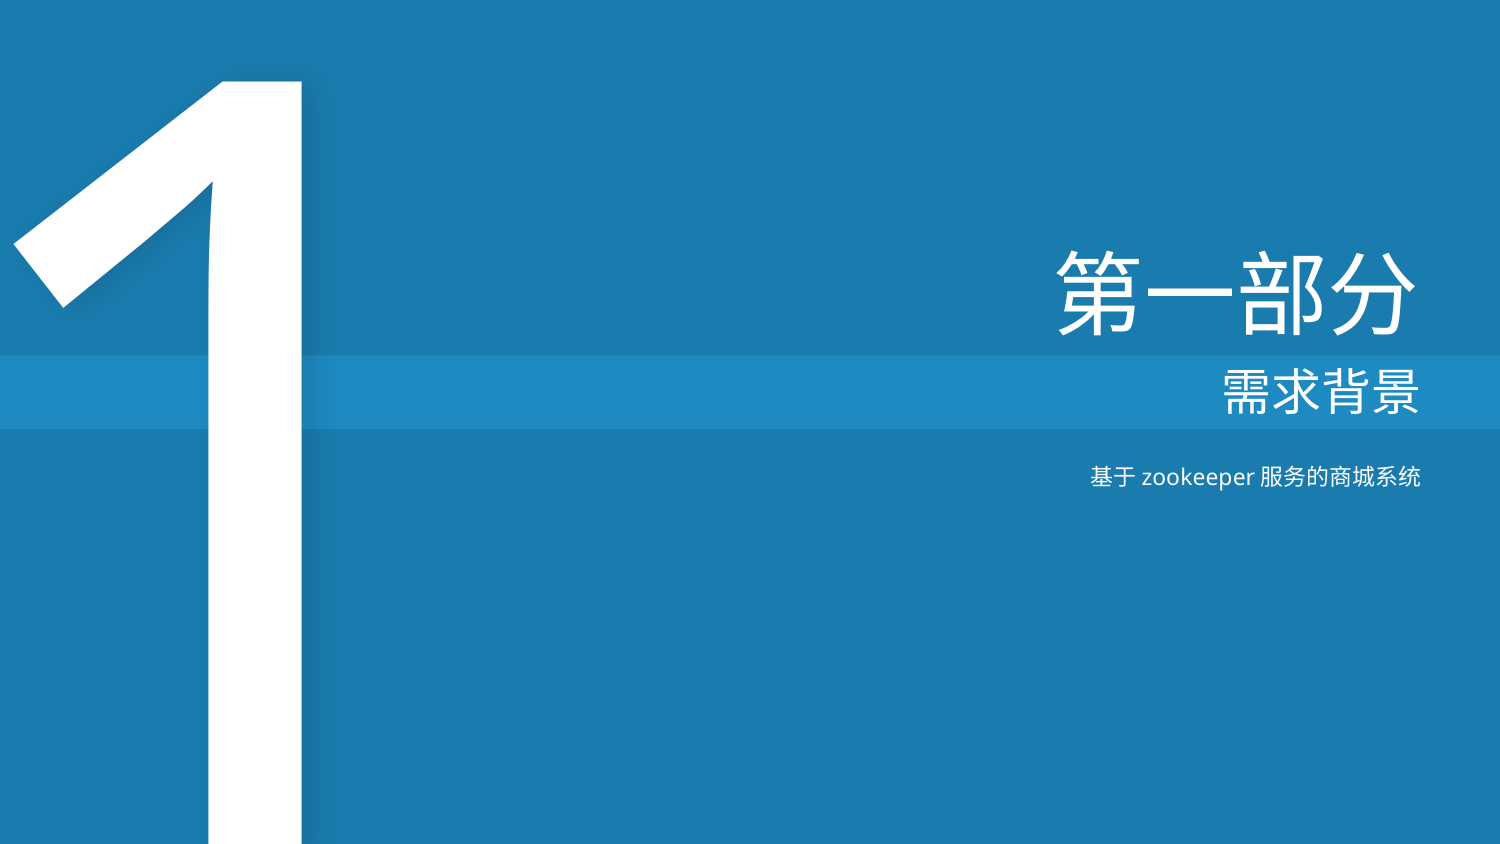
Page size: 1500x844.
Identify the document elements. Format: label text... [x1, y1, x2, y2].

text_box [573, 353, 1500, 431]
text_box 第一部分 [1037, 229, 1435, 354]
text_box 基于zookeeper服务的商城系统 [580, 441, 1437, 498]
text_box 1 [0, 0, 553, 844]
text_box 需求背景 [587, 353, 1437, 429]
